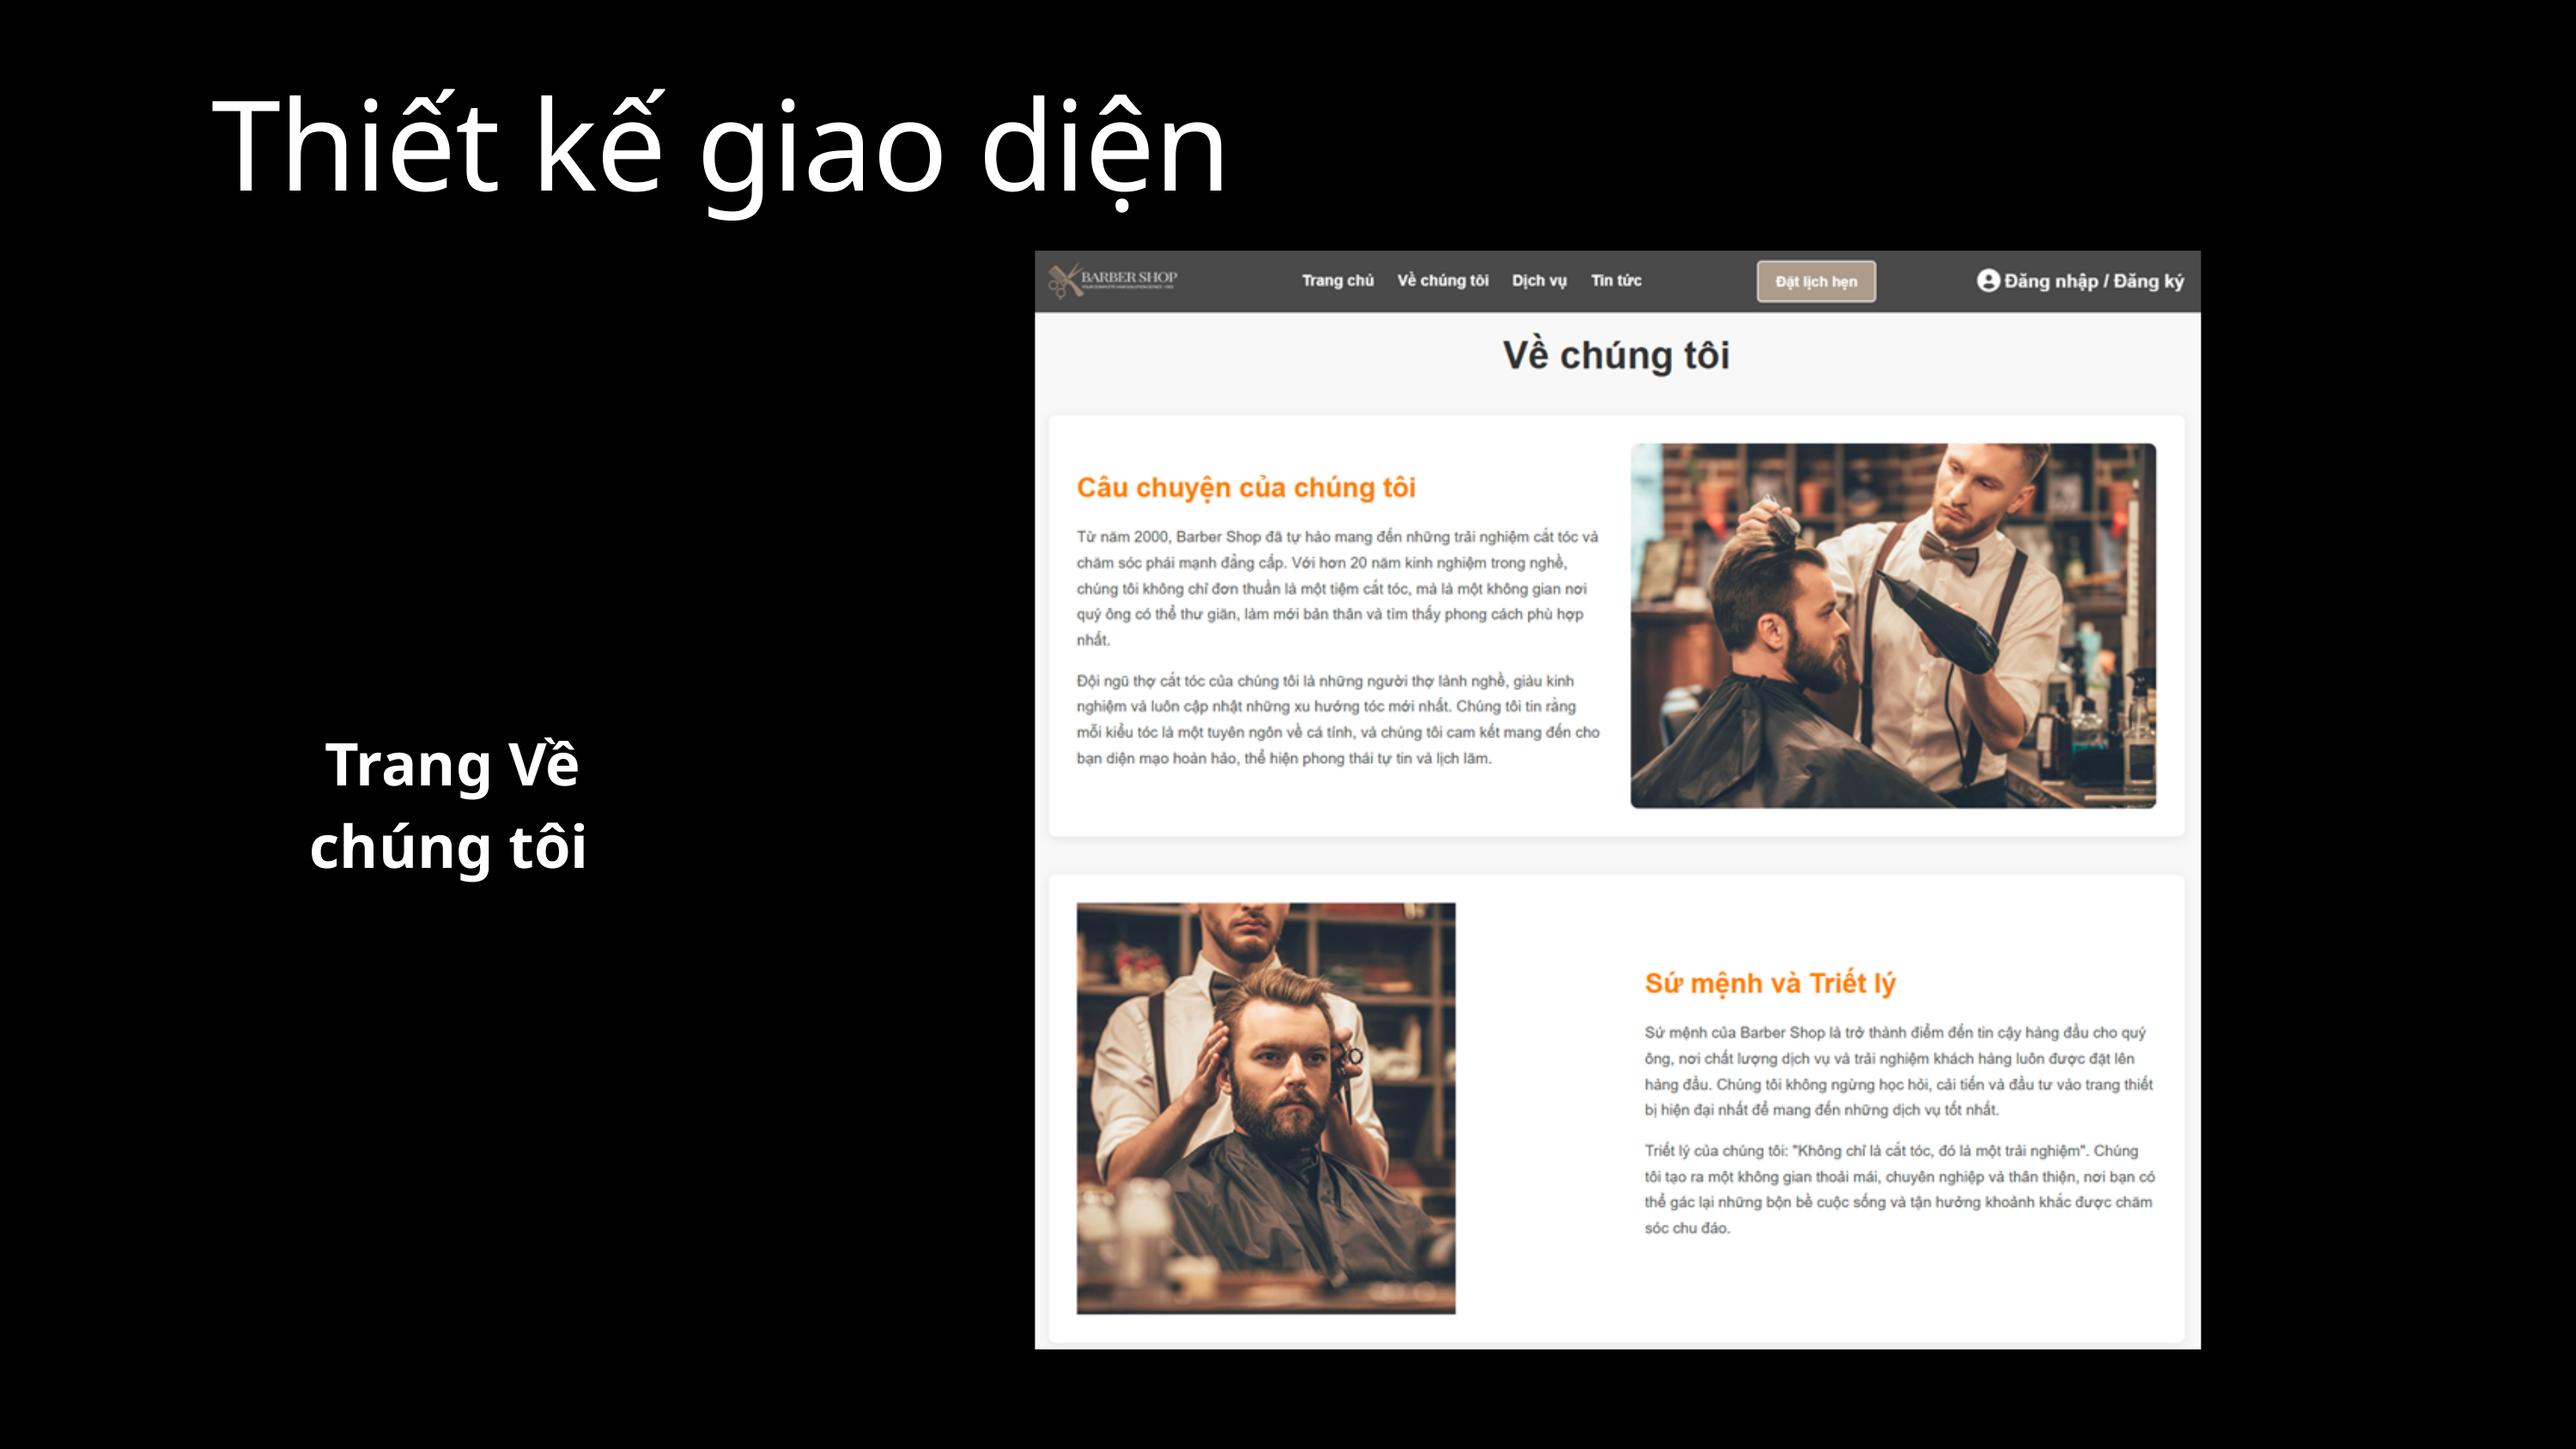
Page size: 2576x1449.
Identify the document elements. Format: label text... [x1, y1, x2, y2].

text_box Trang Về chúng tôi [309, 714, 780, 881]
text_box [1035, 251, 2202, 1349]
text_box Thiết kế giao diện [211, 78, 1619, 216]
